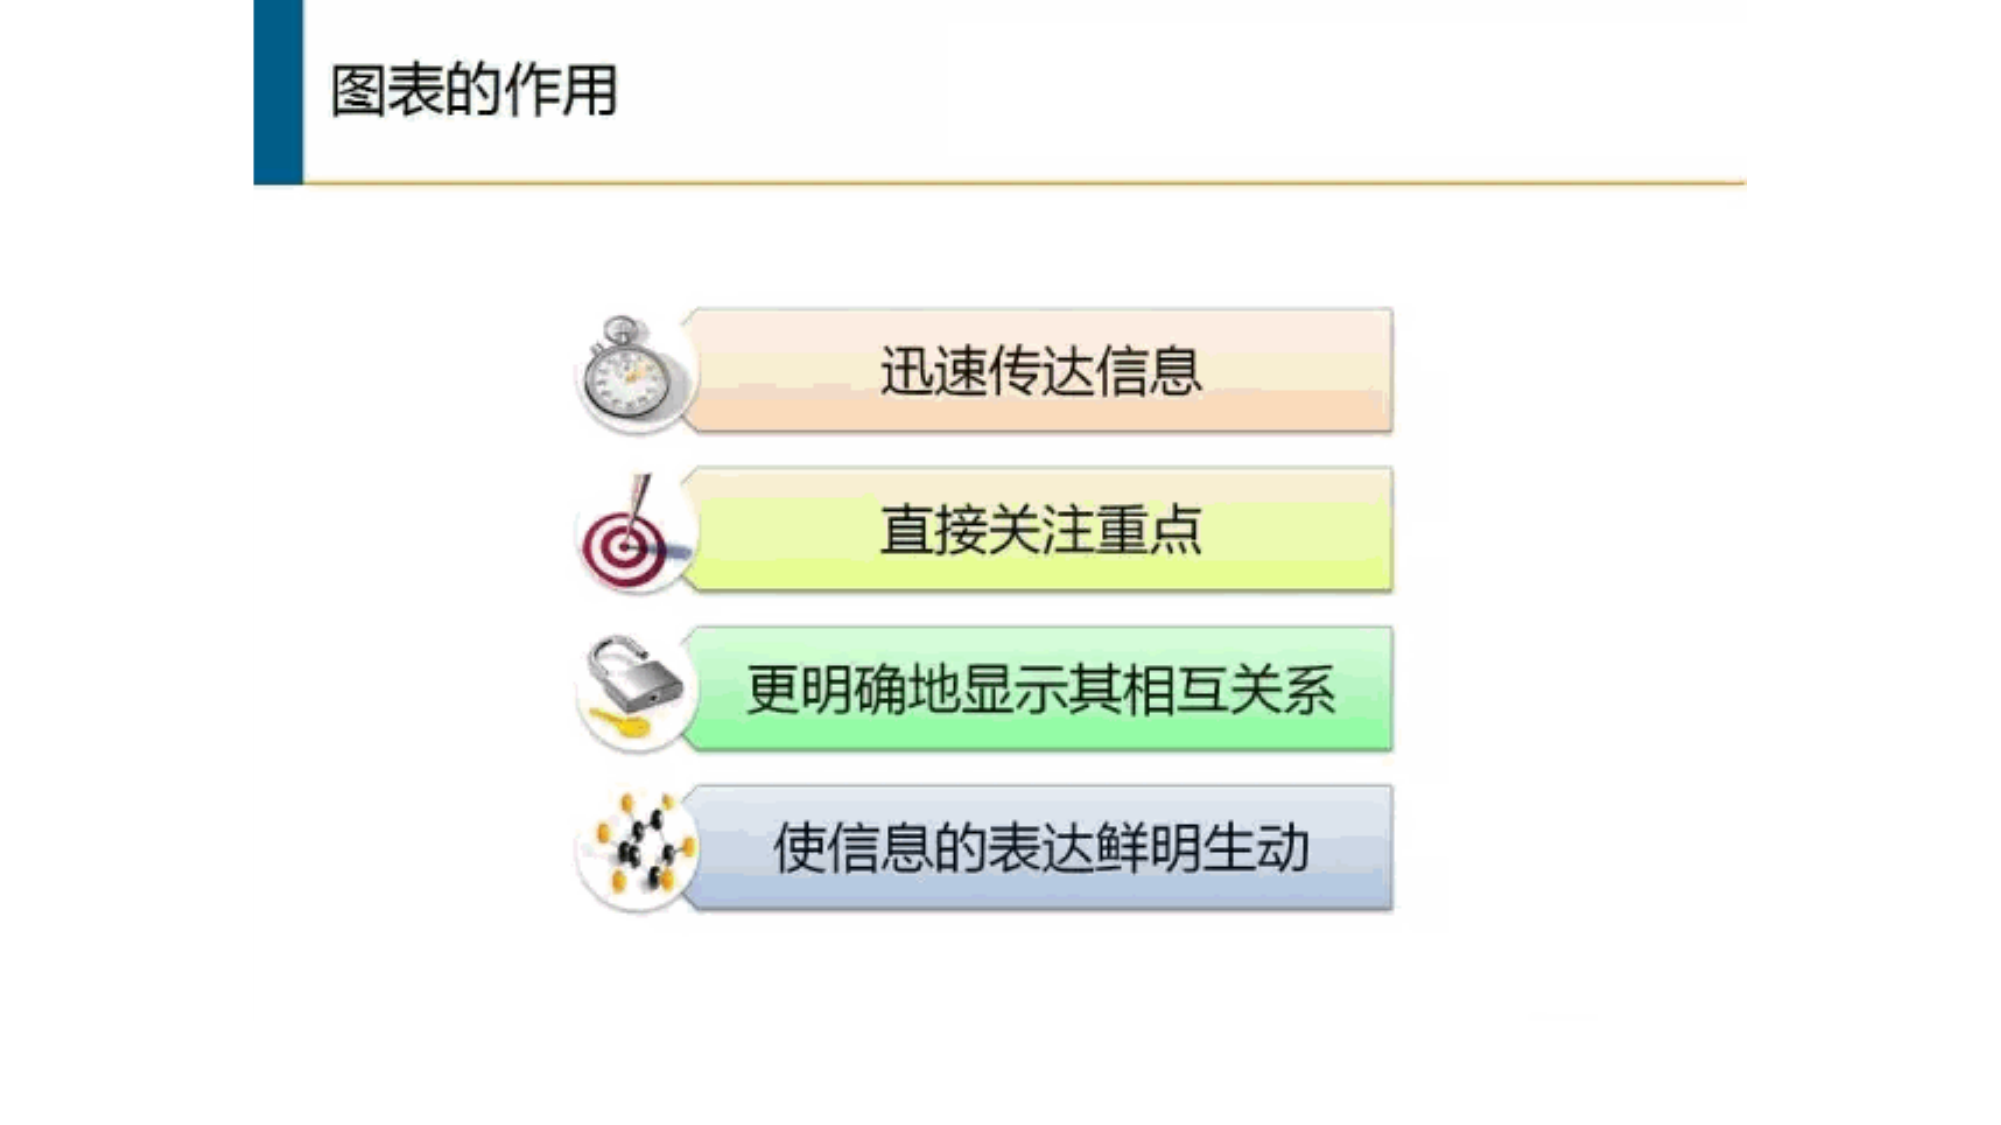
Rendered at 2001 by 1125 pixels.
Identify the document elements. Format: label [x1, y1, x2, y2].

picture [252, 0, 1747, 1021]
